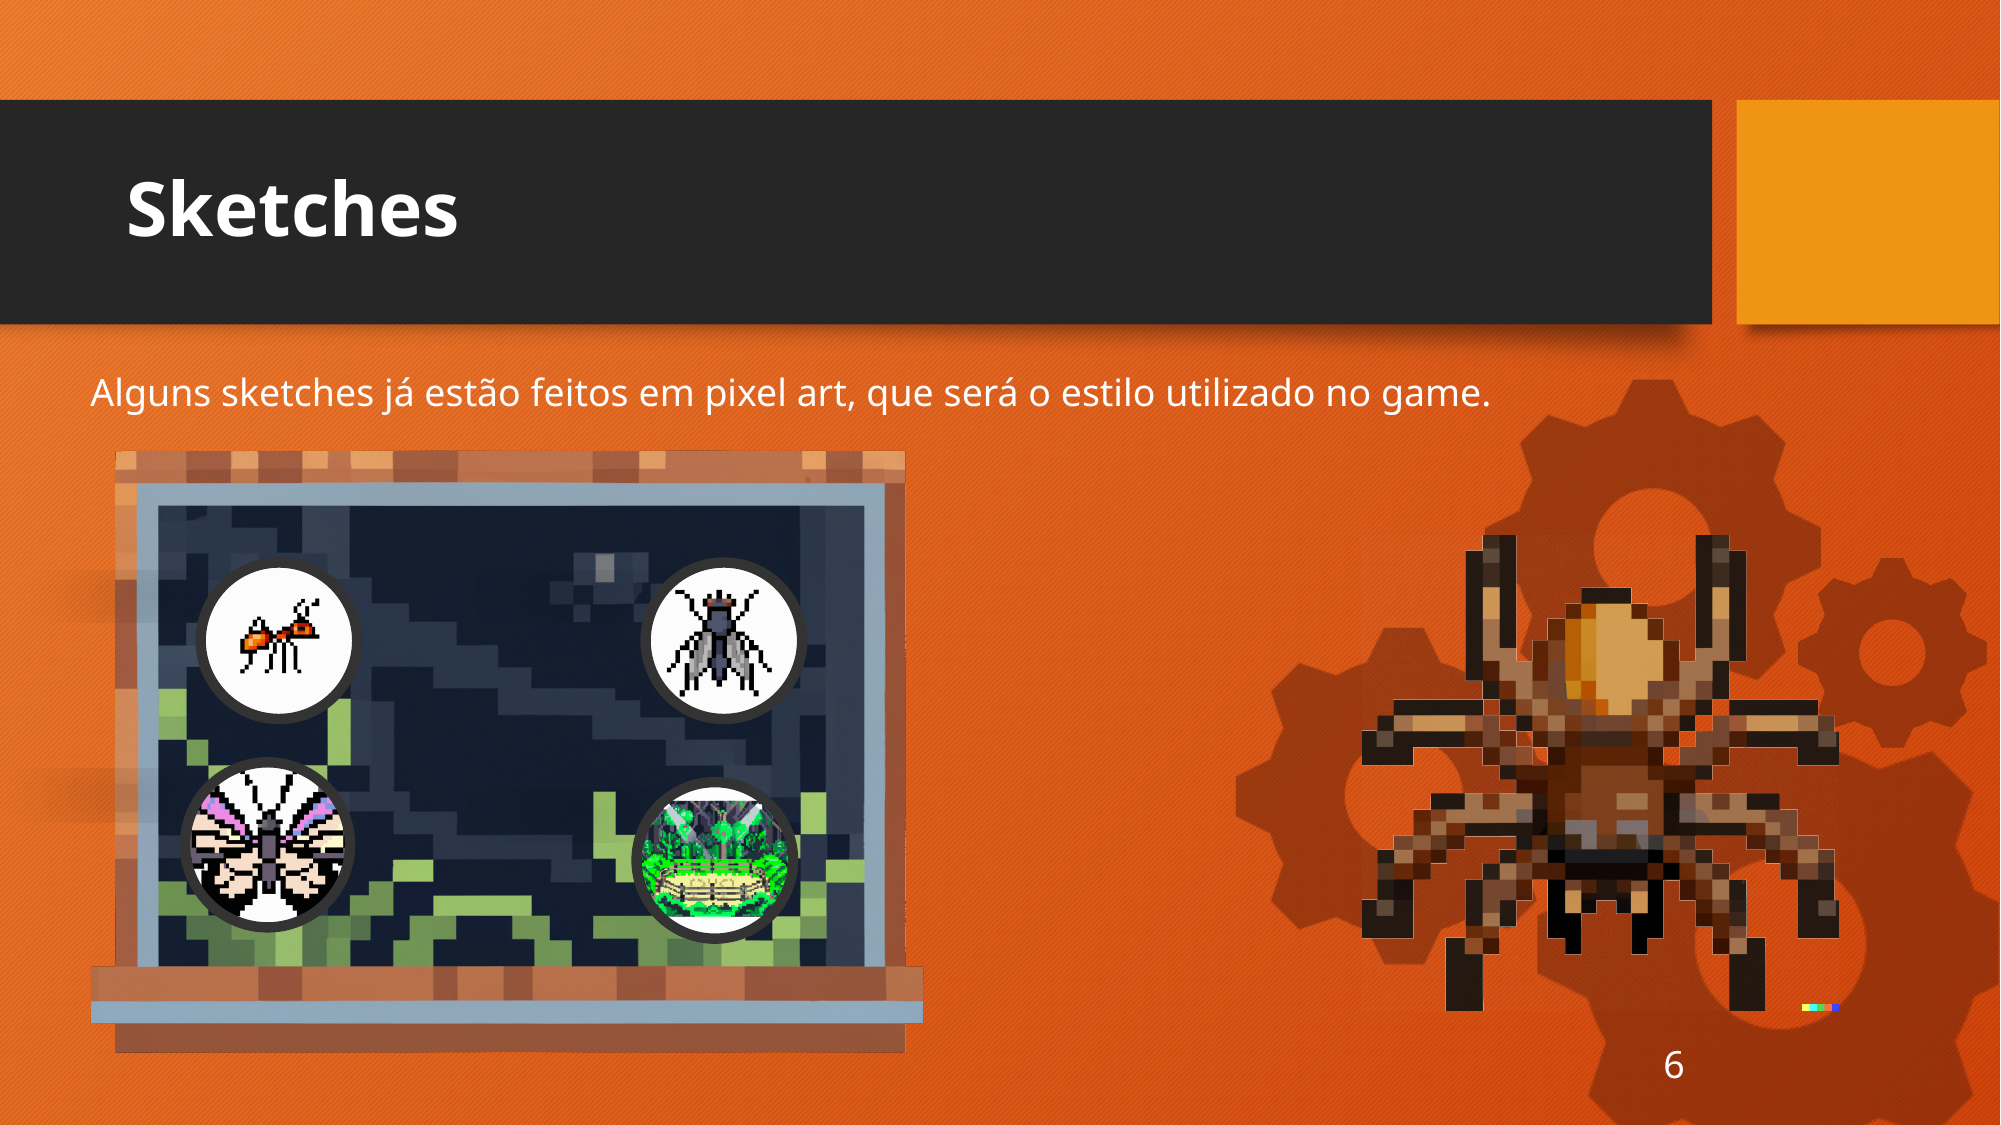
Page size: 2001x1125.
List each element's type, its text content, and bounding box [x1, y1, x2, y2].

title Sketches [111, 123, 1689, 301]
picture [0, 300, 2001, 1125]
text_box 6 [1633, 1033, 1715, 1094]
text_box Alguns sketches já estão feitos em pixel art, que será o estilo utilizado no game. [956, 361, 1835, 421]
